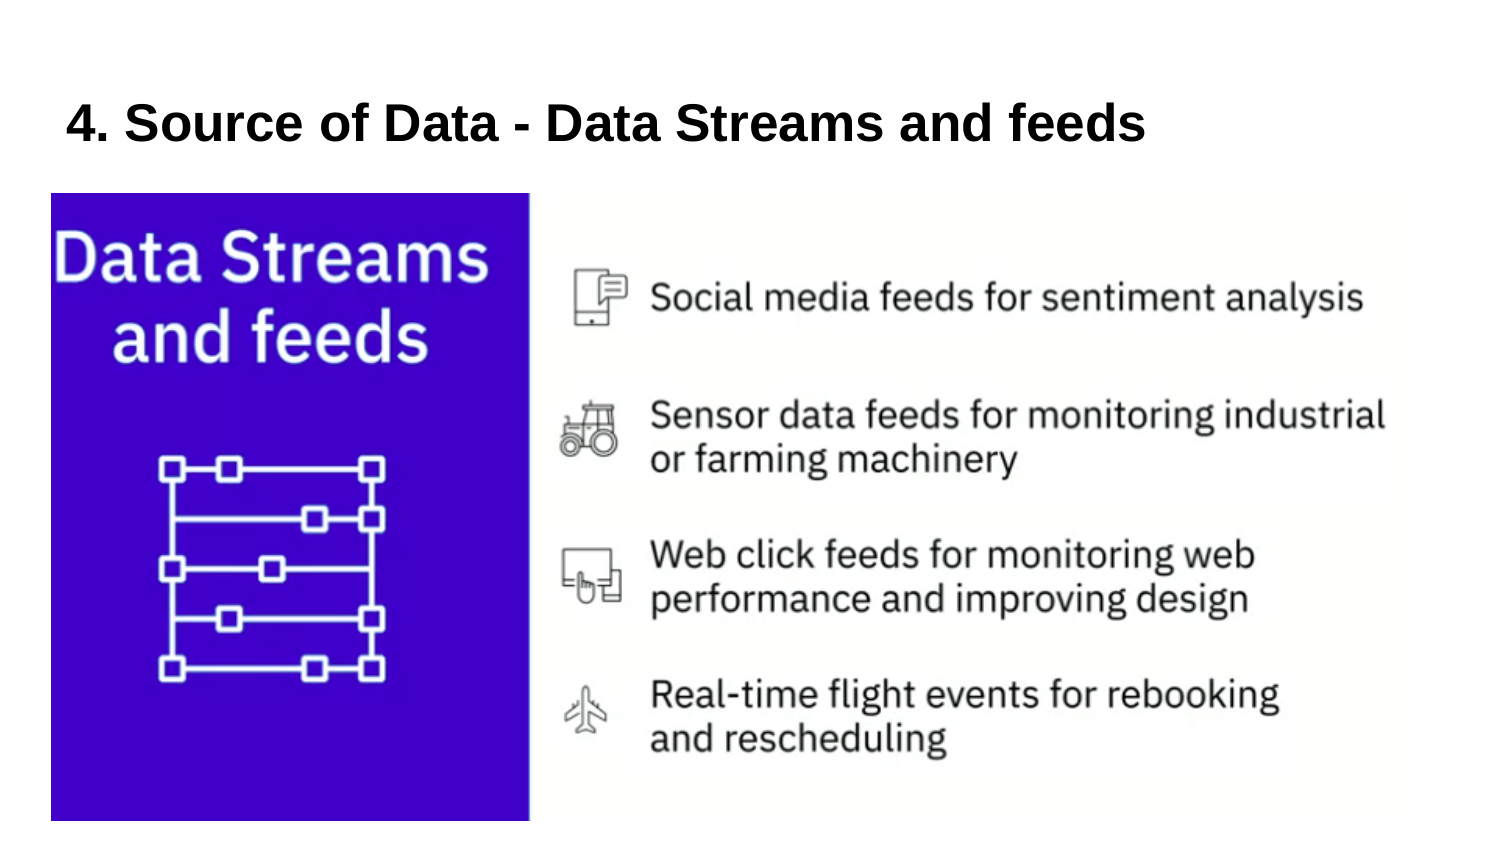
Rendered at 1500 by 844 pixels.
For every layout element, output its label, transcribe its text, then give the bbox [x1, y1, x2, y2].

picture [50, 193, 1413, 821]
title 4. Source of Data - Data Streams and feeds [51, 72, 1449, 167]
